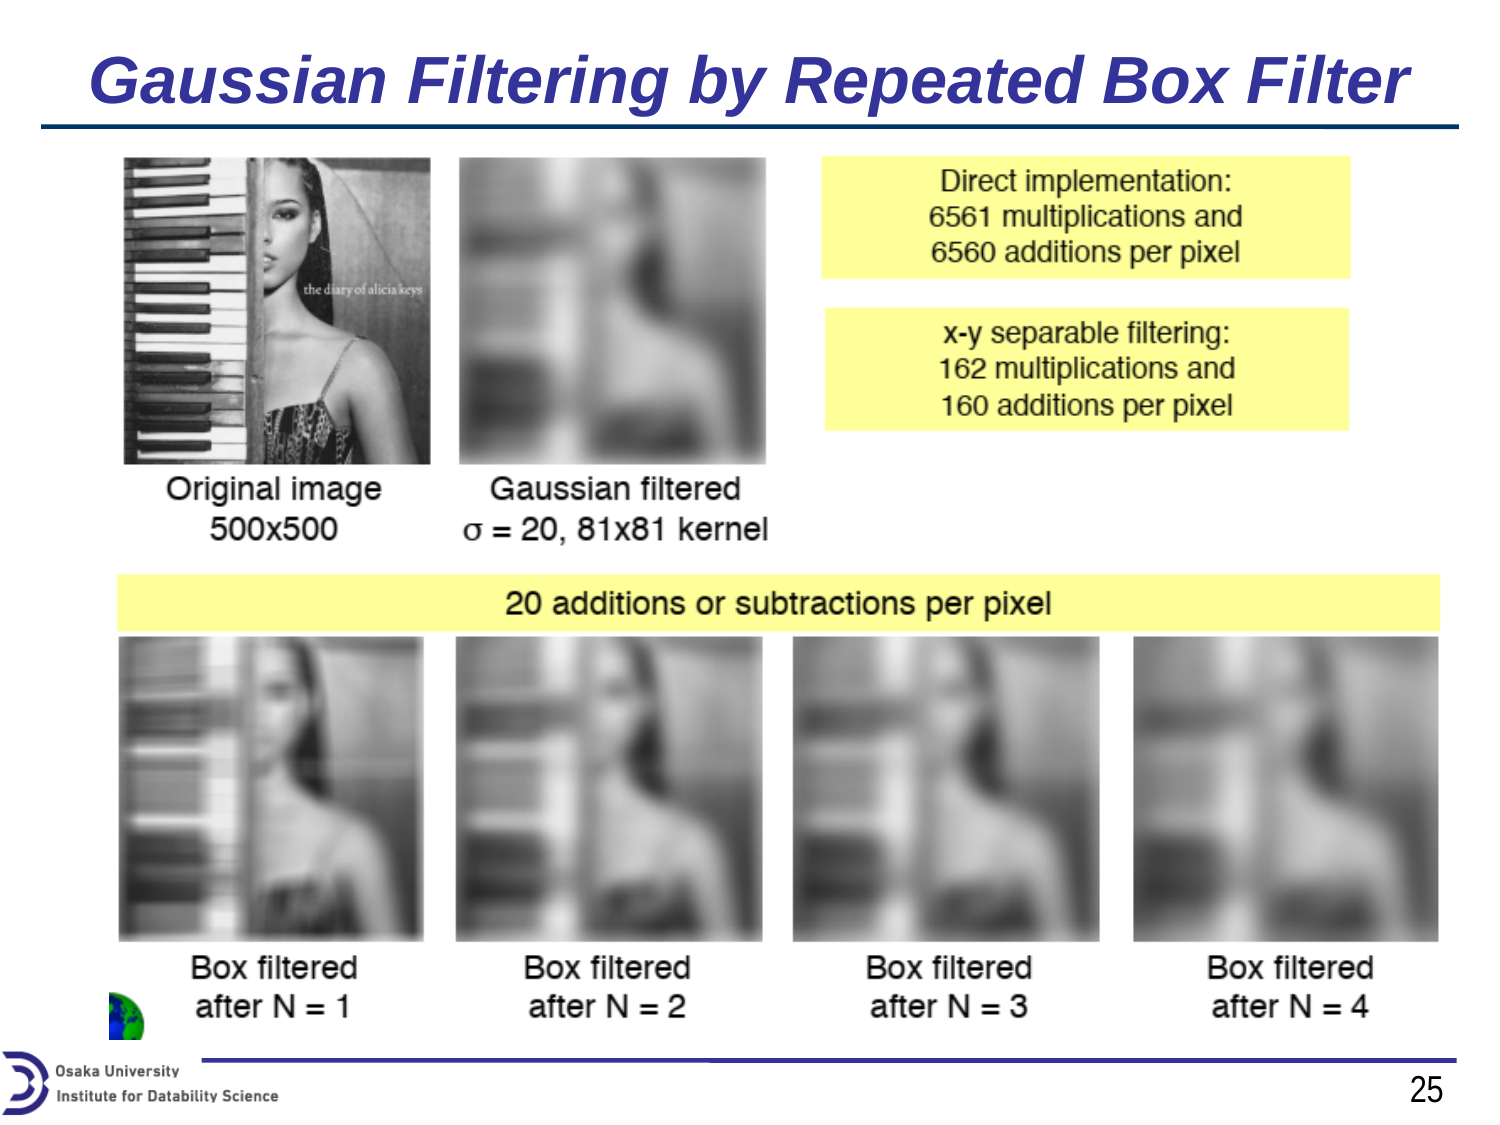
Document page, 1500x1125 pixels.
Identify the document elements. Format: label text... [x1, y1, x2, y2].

slide_number 25 [1146, 1070, 1460, 1118]
title Gaussian Filtering by Repeated Box Filter [40, 0, 1460, 125]
picture [0, 1046, 284, 1123]
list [108, 140, 1459, 1040]
